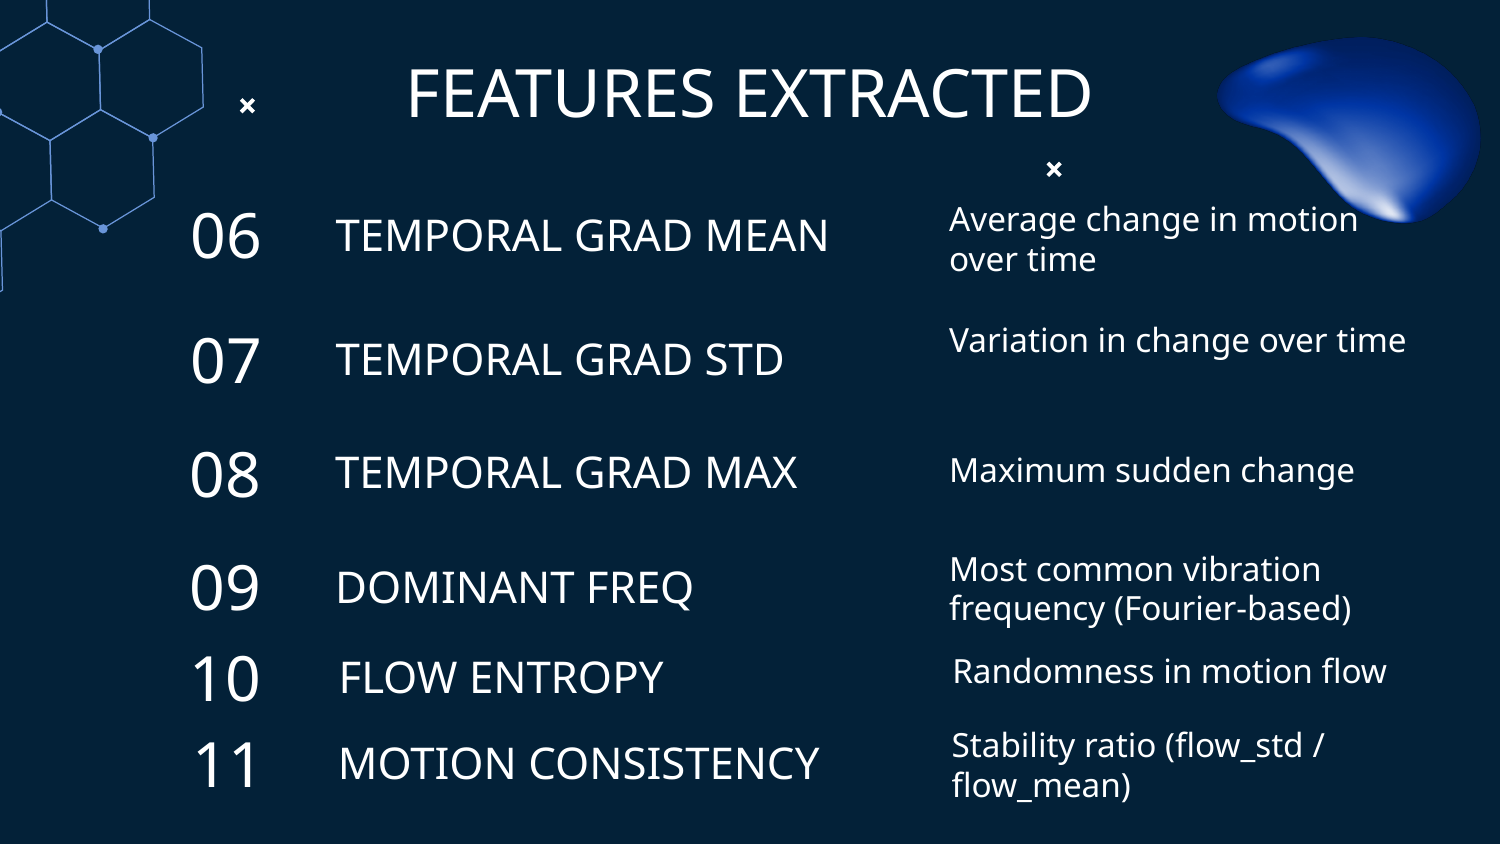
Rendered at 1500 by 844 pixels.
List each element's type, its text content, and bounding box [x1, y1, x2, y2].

title 07 [146, 318, 307, 398]
picture [1192, 0, 1500, 251]
title FEATURES EXTRACTED [118, 36, 1211, 131]
text_box TEMPORAL GRAD MAX [320, 431, 935, 511]
text_box Maximum sudden change [934, 426, 1500, 512]
title 06 [146, 193, 307, 274]
text_box FLOW ENTROPY [323, 636, 938, 716]
text_box Most common vibration frequency (Fourier-based) [934, 539, 1445, 636]
text_box MOTION CONSISTENCY [322, 722, 937, 802]
text_box 09 [145, 546, 306, 626]
subtitle TEMPORAL GRAD MEAN [320, 193, 935, 274]
text_box Stability ratio (flow_std / flow_mean) [936, 716, 1448, 812]
text_box 10 [144, 636, 306, 716]
text_box Randomness in motion flow [937, 622, 1448, 716]
subtitle Average change in motion over time [934, 179, 1405, 293]
text_box 11 [148, 722, 309, 802]
subtitle Variation in change over time [934, 293, 1465, 385]
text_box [1047, 162, 1061, 176]
text_box DOMINANT FREQ [320, 546, 935, 626]
subtitle TEMPORAL GRAD STD [320, 318, 935, 398]
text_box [240, 99, 254, 113]
text_box 08 [145, 432, 306, 513]
